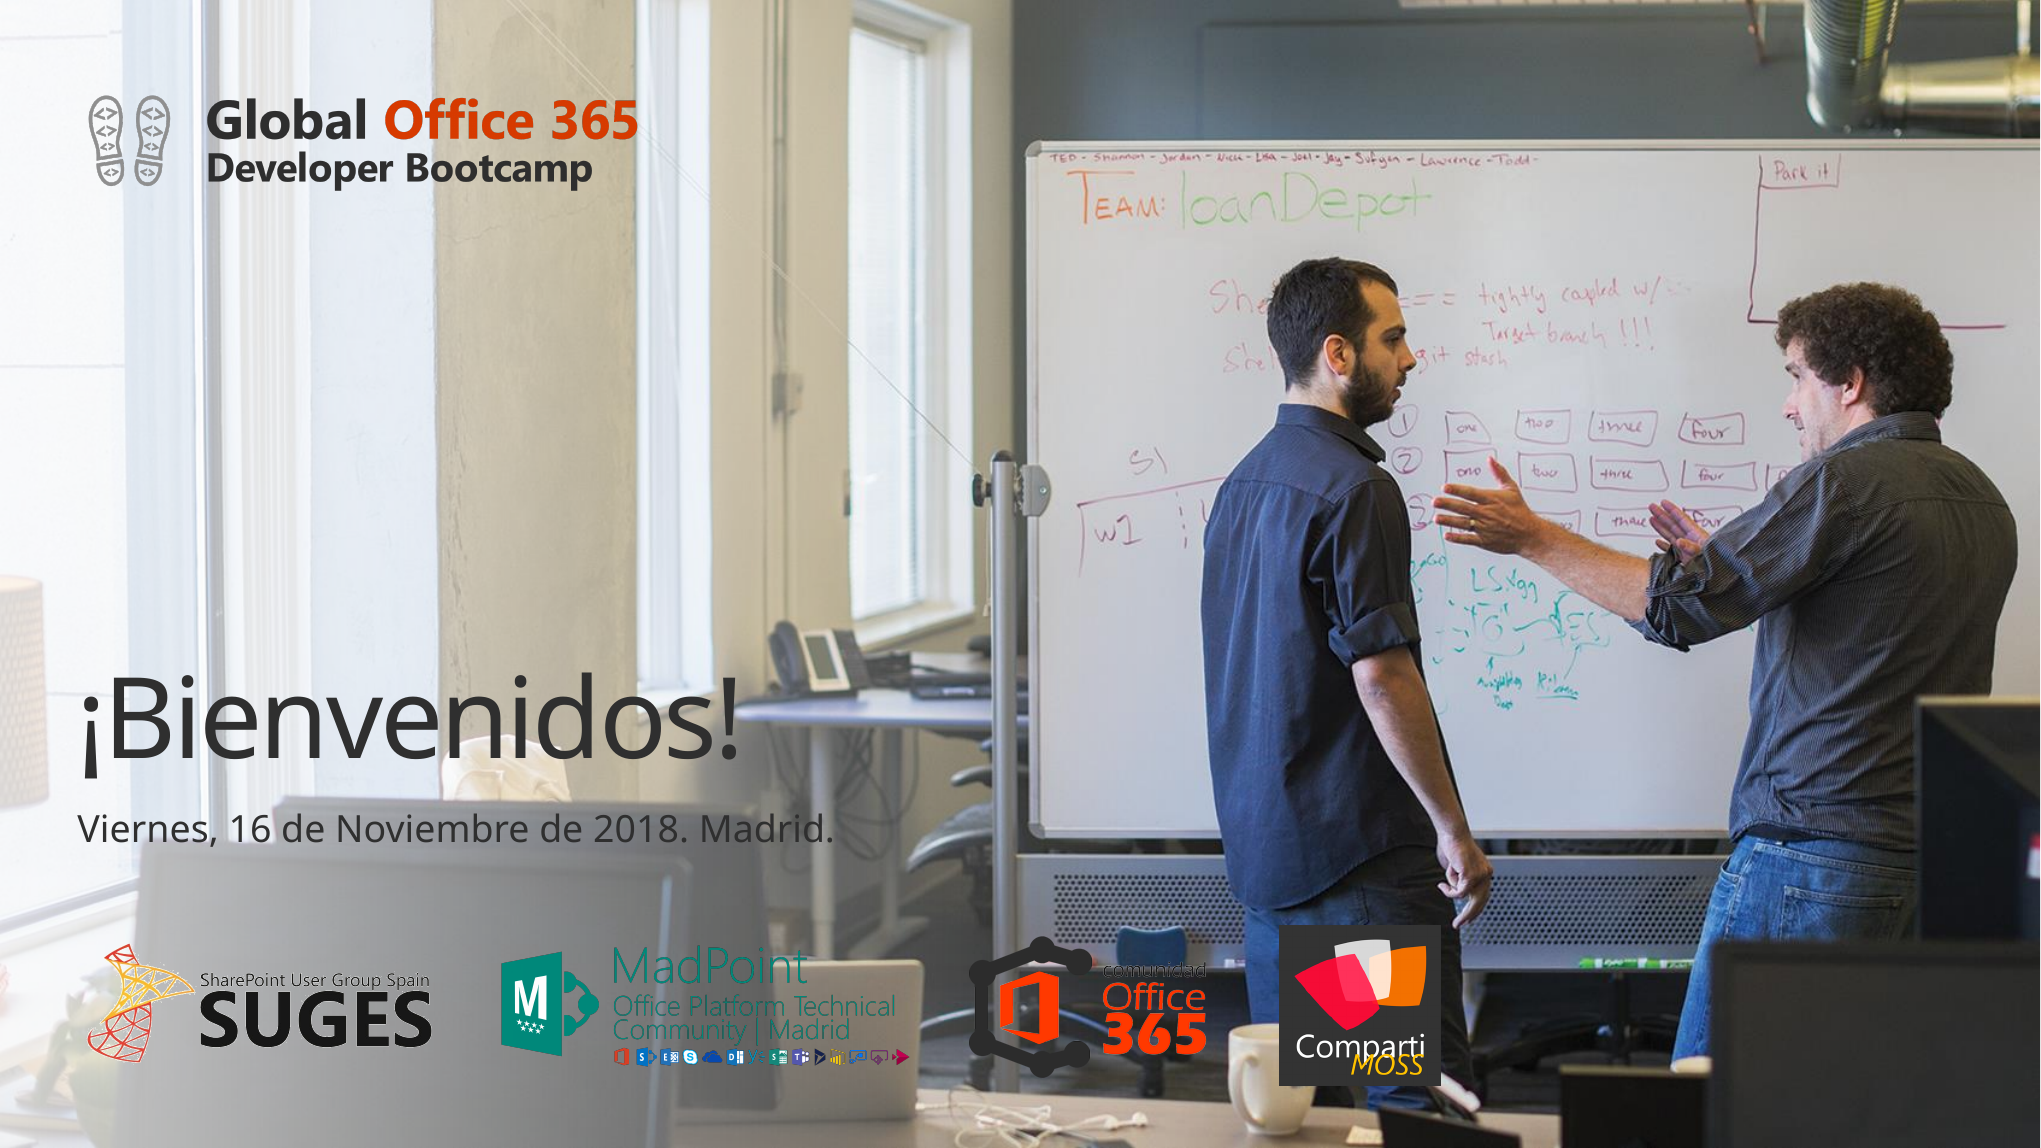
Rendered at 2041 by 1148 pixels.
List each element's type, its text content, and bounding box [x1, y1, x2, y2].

list Viernes, 16 de Noviembre de 2018. Madrid. [77, 792, 1477, 913]
picture [960, 0, 2041, 1148]
picture [76, 930, 454, 1076]
picture [51, 58, 663, 224]
picture [480, 930, 933, 1083]
title ¡Bienvenidos! [76, 498, 1427, 799]
